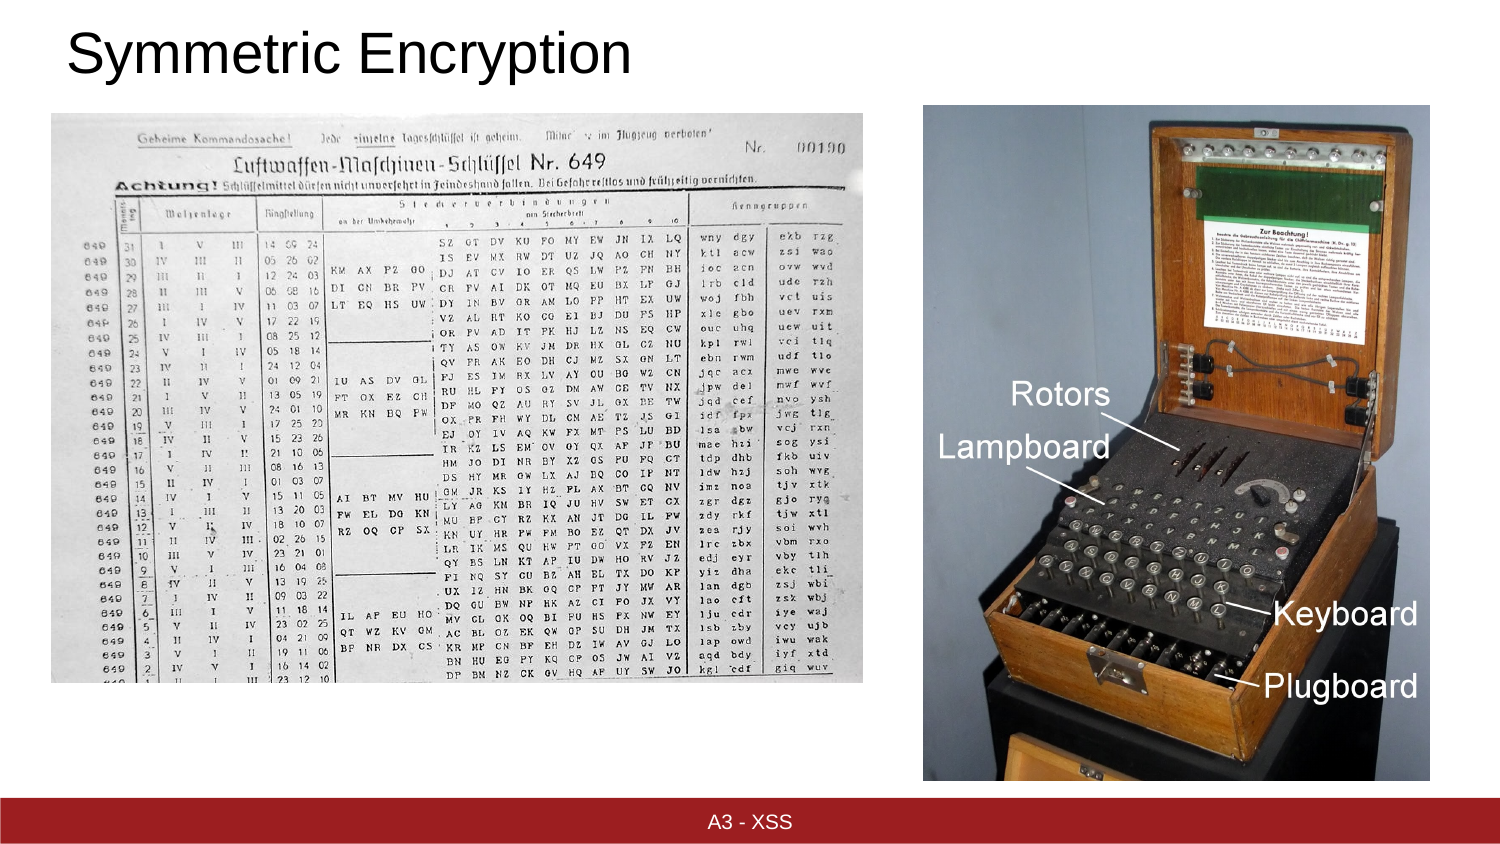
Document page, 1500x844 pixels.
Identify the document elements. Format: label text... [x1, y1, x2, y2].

picture [50, 113, 864, 684]
picture [923, 105, 1430, 781]
title Symmetric Encryption [51, 0, 1202, 94]
